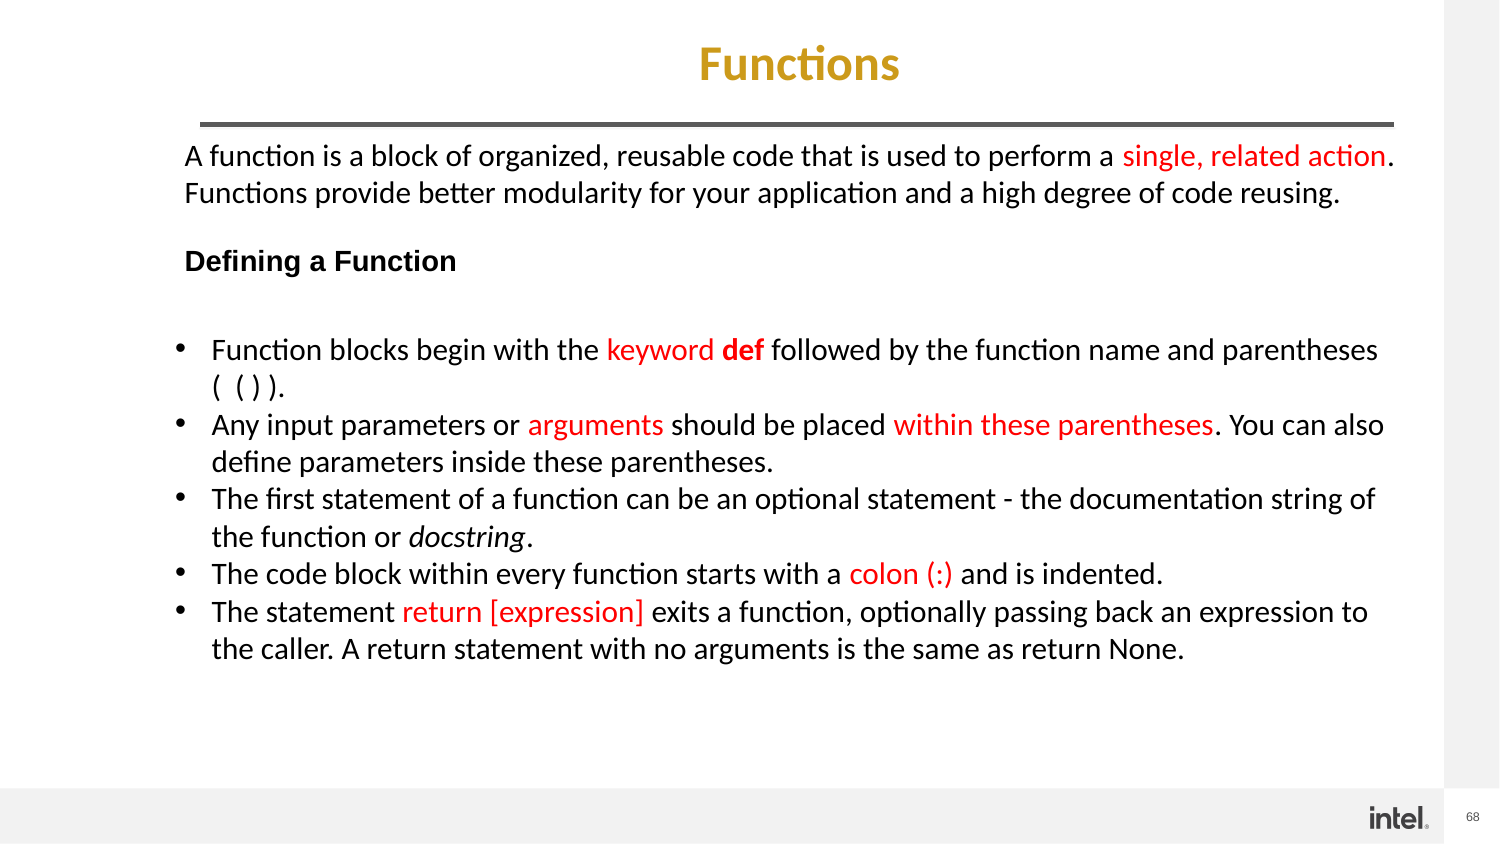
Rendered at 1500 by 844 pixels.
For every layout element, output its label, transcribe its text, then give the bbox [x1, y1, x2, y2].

picture [1370, 806, 1429, 829]
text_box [196, 124, 1398, 134]
title Functions [697, 28, 1013, 123]
text_box A function is a block of organized, reusable code that is used to perform a single, related action. Functions provide better modularity for your application and a high degree of code reusing. Defining a Function Function blocks begin with the keyword def followed by the function name and parentheses ( ( ) ). Any input parameters or arguments should be placed within these parentheses. You can also define parameters inside these parentheses. The first statement of a function can be an optional statement - the documentation string of the function or docstring. The code block within every function starts with a colon (:) and is indented. The statement return [expression] exits a function, optionally passing back an expression to the caller. A return statement with no arguments is the same as return None. [174, 133, 1475, 666]
